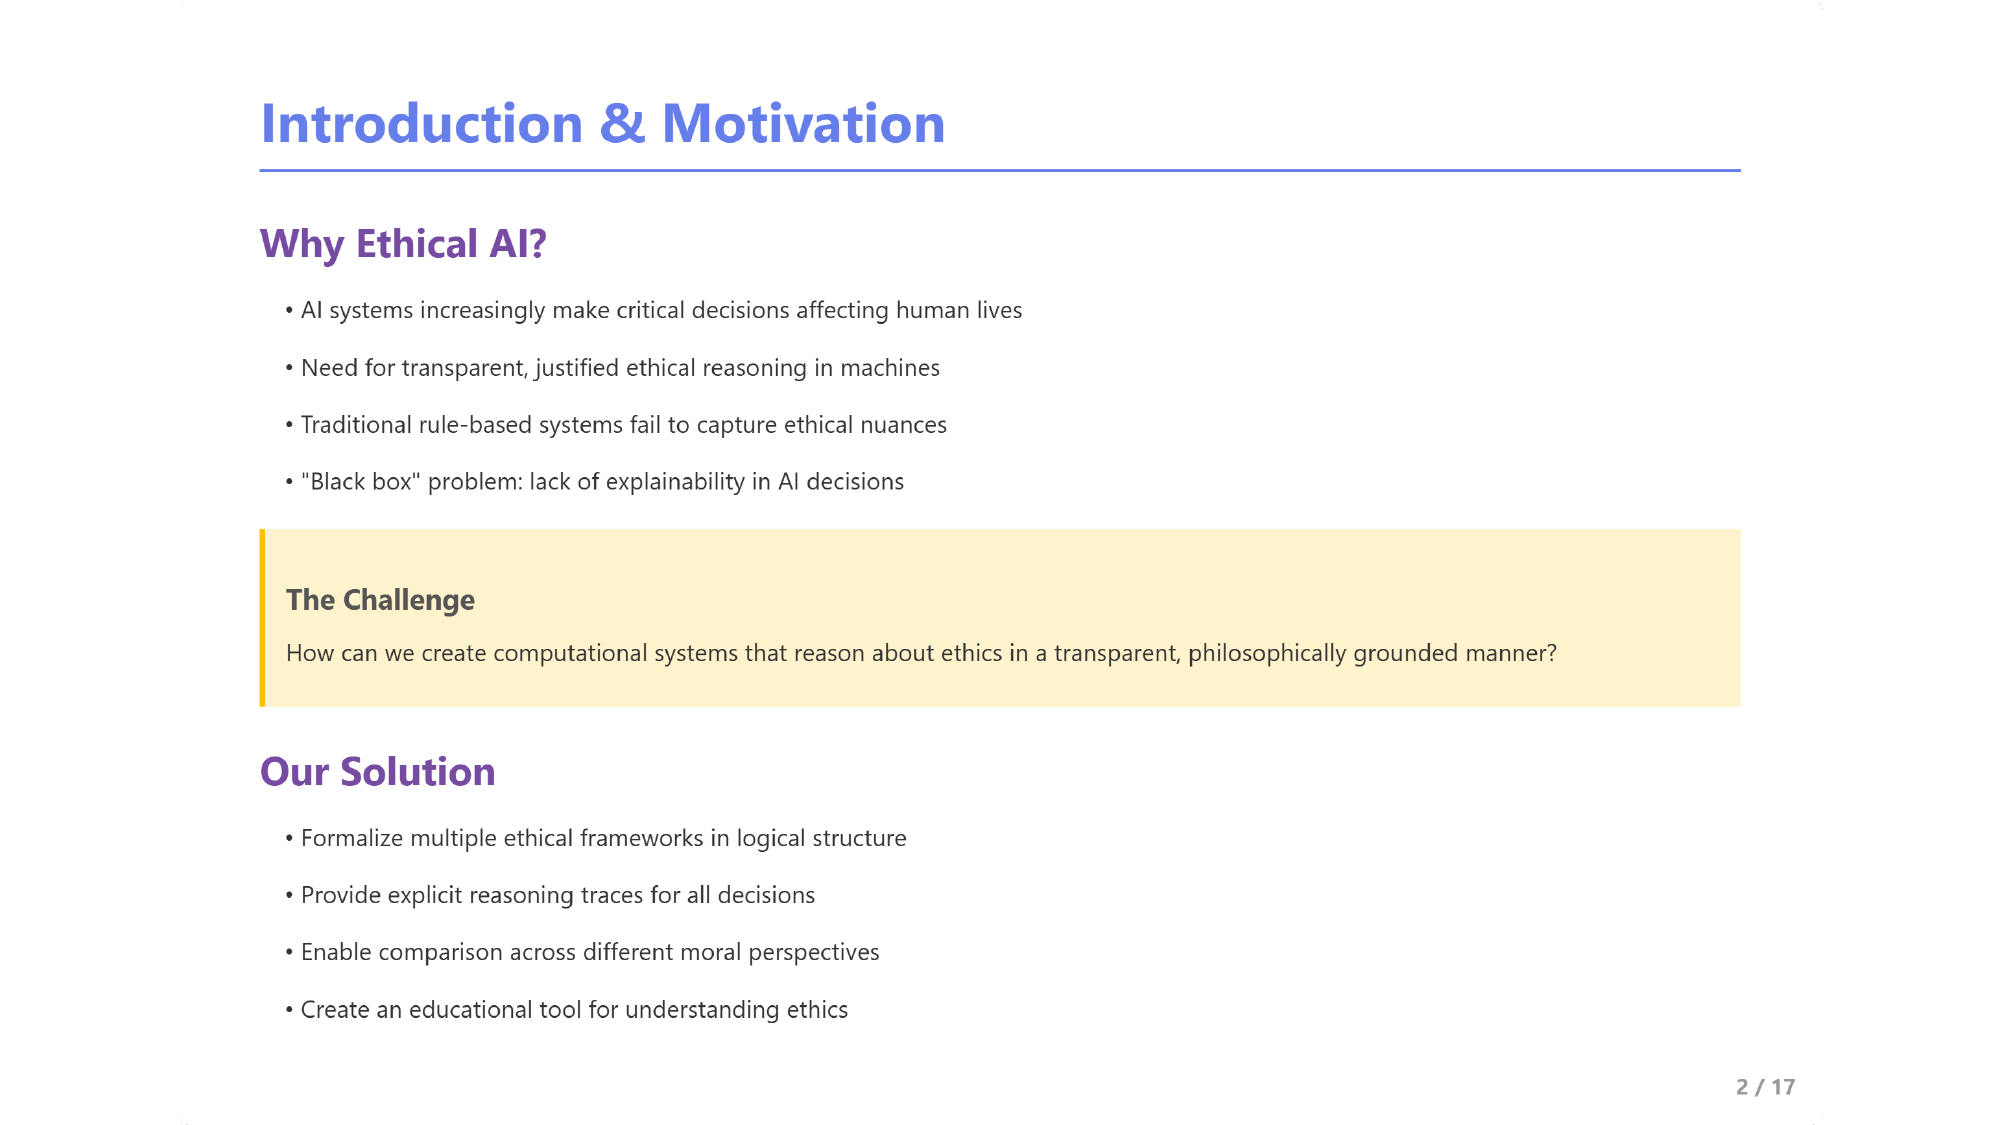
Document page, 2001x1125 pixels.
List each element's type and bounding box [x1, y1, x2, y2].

picture [177, 0, 1823, 1125]
